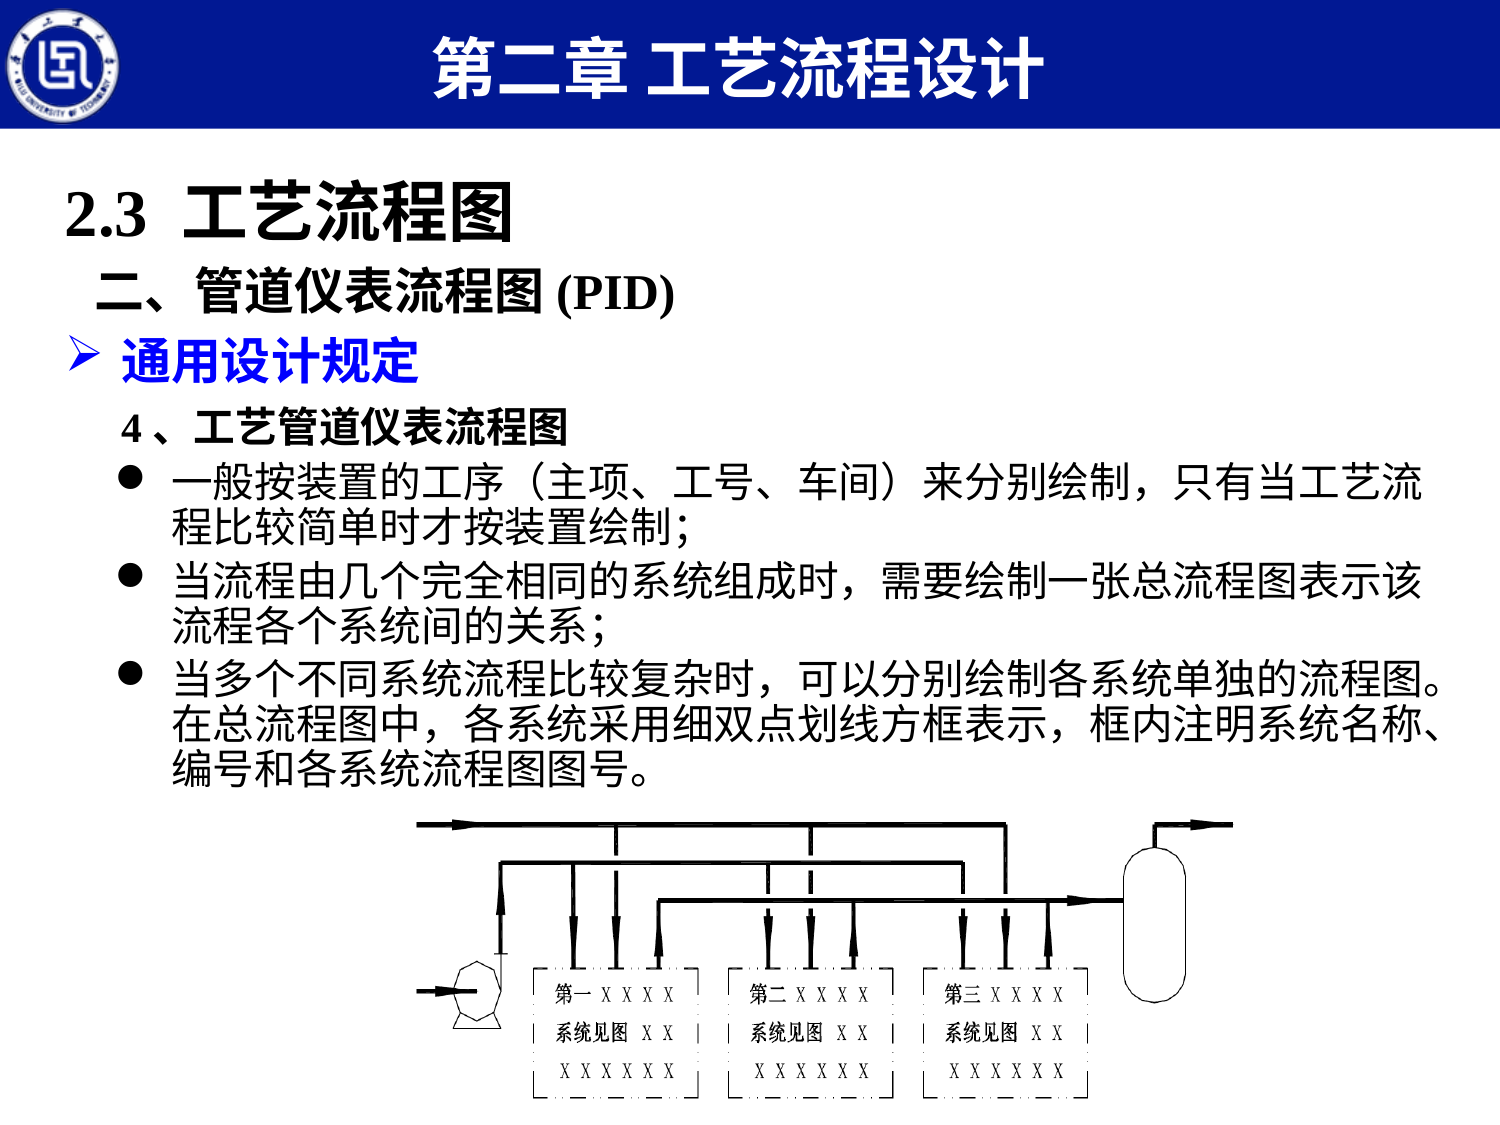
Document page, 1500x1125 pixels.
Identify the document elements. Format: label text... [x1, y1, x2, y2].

picture [1, 7, 123, 126]
picture [407, 811, 1236, 1104]
text_box 第二章 工艺流程设计 [58, 19, 1418, 115]
text_box 2.3 工艺流程图 二、管道仪表流程图(PID) 通用设计规定 4、工艺管道仪表流程图 一般按装置的工序（主项、工号、车间）来分别绘制，只有当工艺流程比较简单时才按装置绘制； 当流程由几个完全相同的系统组成时，需要绘制一张总流程图表示该流程各个系统间的关系； 当多个不同系统流程比较复杂时，可以分别绘制各系统单独的流程图。在总流程图中，各系统采用细双点划线方框表示，框内注明系统名称、编号和各系统流程图图号。 [49, 162, 1463, 1083]
